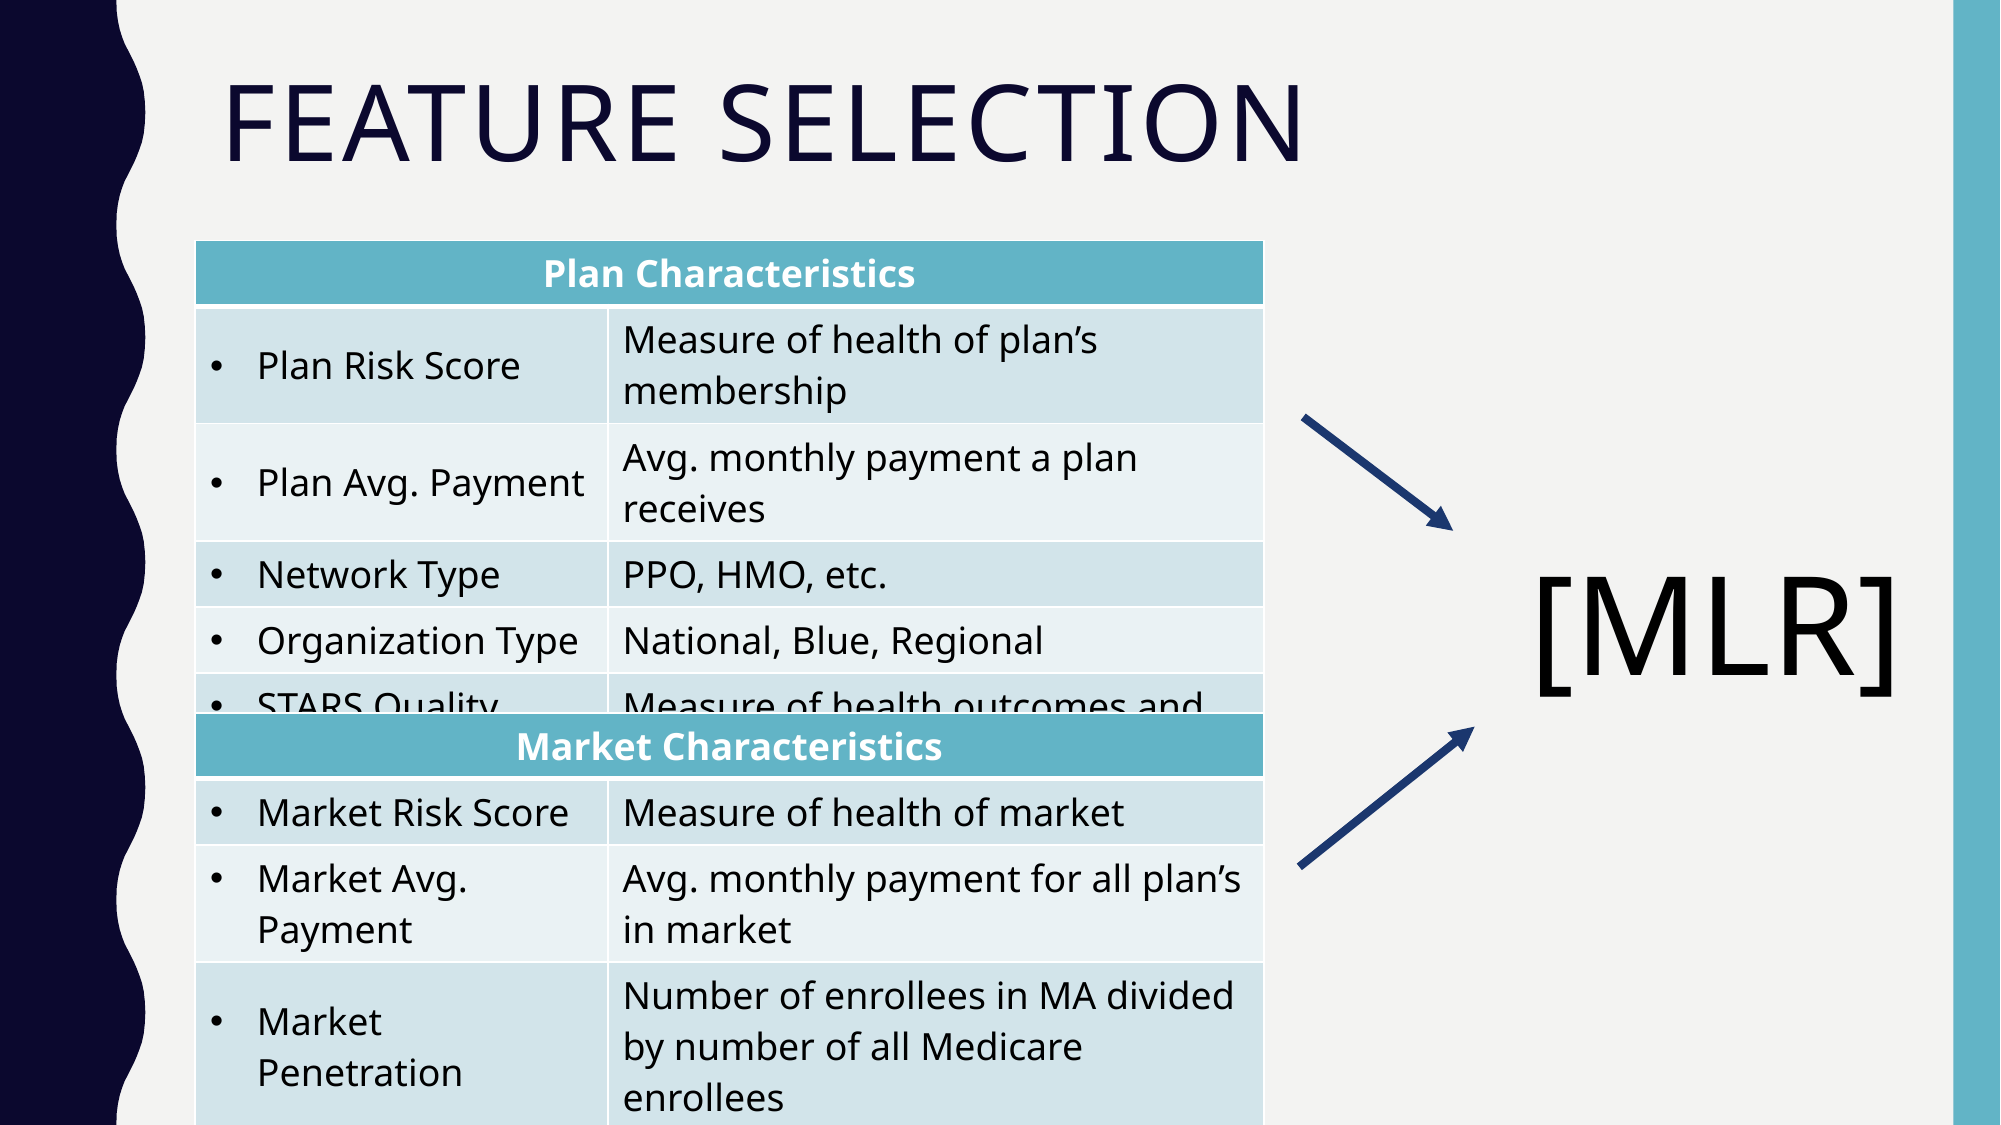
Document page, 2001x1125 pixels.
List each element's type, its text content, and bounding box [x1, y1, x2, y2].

table_cell Market Penetration [196, 963, 607, 1125]
table_cell Plan Avg. Payment [196, 424, 607, 540]
table_header Market Characteristics [196, 714, 1263, 776]
table_cell Measure of health of plan’s membership [609, 309, 1263, 423]
table_cell Measure of health outcomes and customer satisfaction [609, 674, 1263, 712]
title Feature Selection [205, 62, 1875, 308]
table_header Plan Characteristics [196, 241, 1263, 304]
table_cell Organization Type [196, 608, 607, 672]
table_cell Avg. monthly payment a plan receives [609, 424, 1263, 540]
table_cell National, Blue, Regional [609, 608, 1263, 672]
table_cell STARS Quality Rating [196, 674, 607, 712]
table_cell Market Avg. Payment [196, 846, 607, 961]
table_cell PPO, HMO, etc. [609, 542, 1263, 606]
text_box [MLR] [1474, 530, 1958, 711]
table_cell Number of enrollees in MA divided by number of all Medicare enrollees [609, 963, 1263, 1125]
table_cell Network Type [196, 542, 607, 606]
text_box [1299, 726, 1475, 867]
table_cell Measure of health of market [609, 781, 1263, 844]
table_cell Plan Risk Score [196, 309, 607, 423]
table_cell Market Risk Score [196, 781, 607, 844]
table_cell Avg. monthly payment for all plan’s in market [609, 846, 1263, 961]
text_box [1303, 416, 1454, 531]
